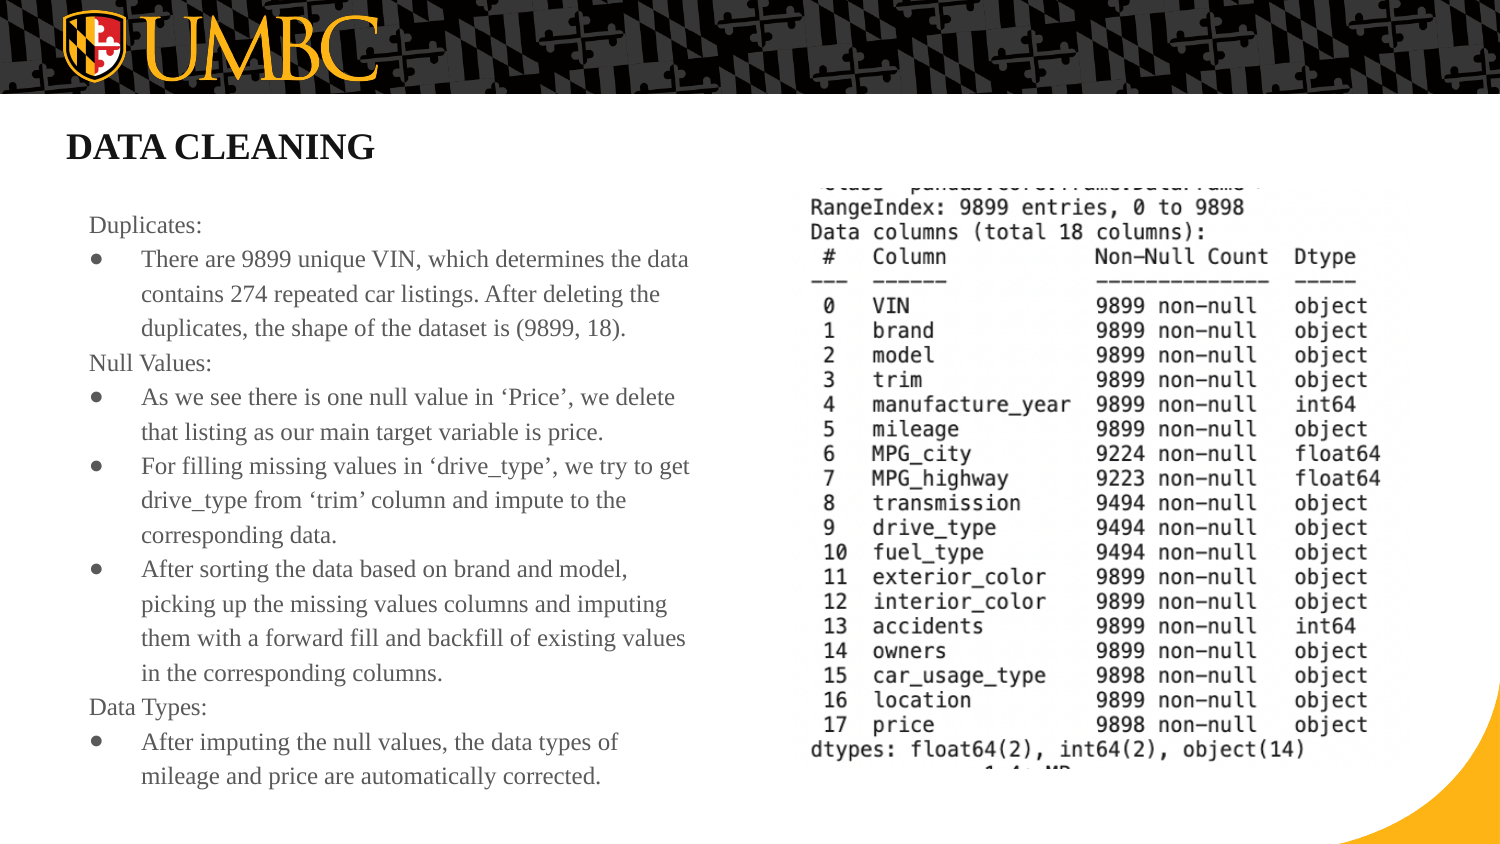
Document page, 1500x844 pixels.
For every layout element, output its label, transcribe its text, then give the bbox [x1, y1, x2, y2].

title DATA CLEANING [51, 106, 1449, 201]
picture [0, 0, 1500, 94]
list Duplicates: There are 9899 unique VIN, which determines the data contains 274 repeated car listings. After deleting the duplicates, the shape of the dataset is (9899, 18). Null Values: As we see there is one null value in ‘Price’, we delete that listing as our main target variable is price. For filling missing values in ‘drive_type’, we try to get drive_type from ‘trim’ column and impute to the corresponding data. After sorting the data based on brand and model, picking up the missing values columns and imputing them with a forward fill and backfill of existing values in the corresponding columns. Data Types: After imputing the null values, the data types of mileage and price are automatically corrected. [51, 189, 708, 809]
picture [792, 188, 1500, 844]
